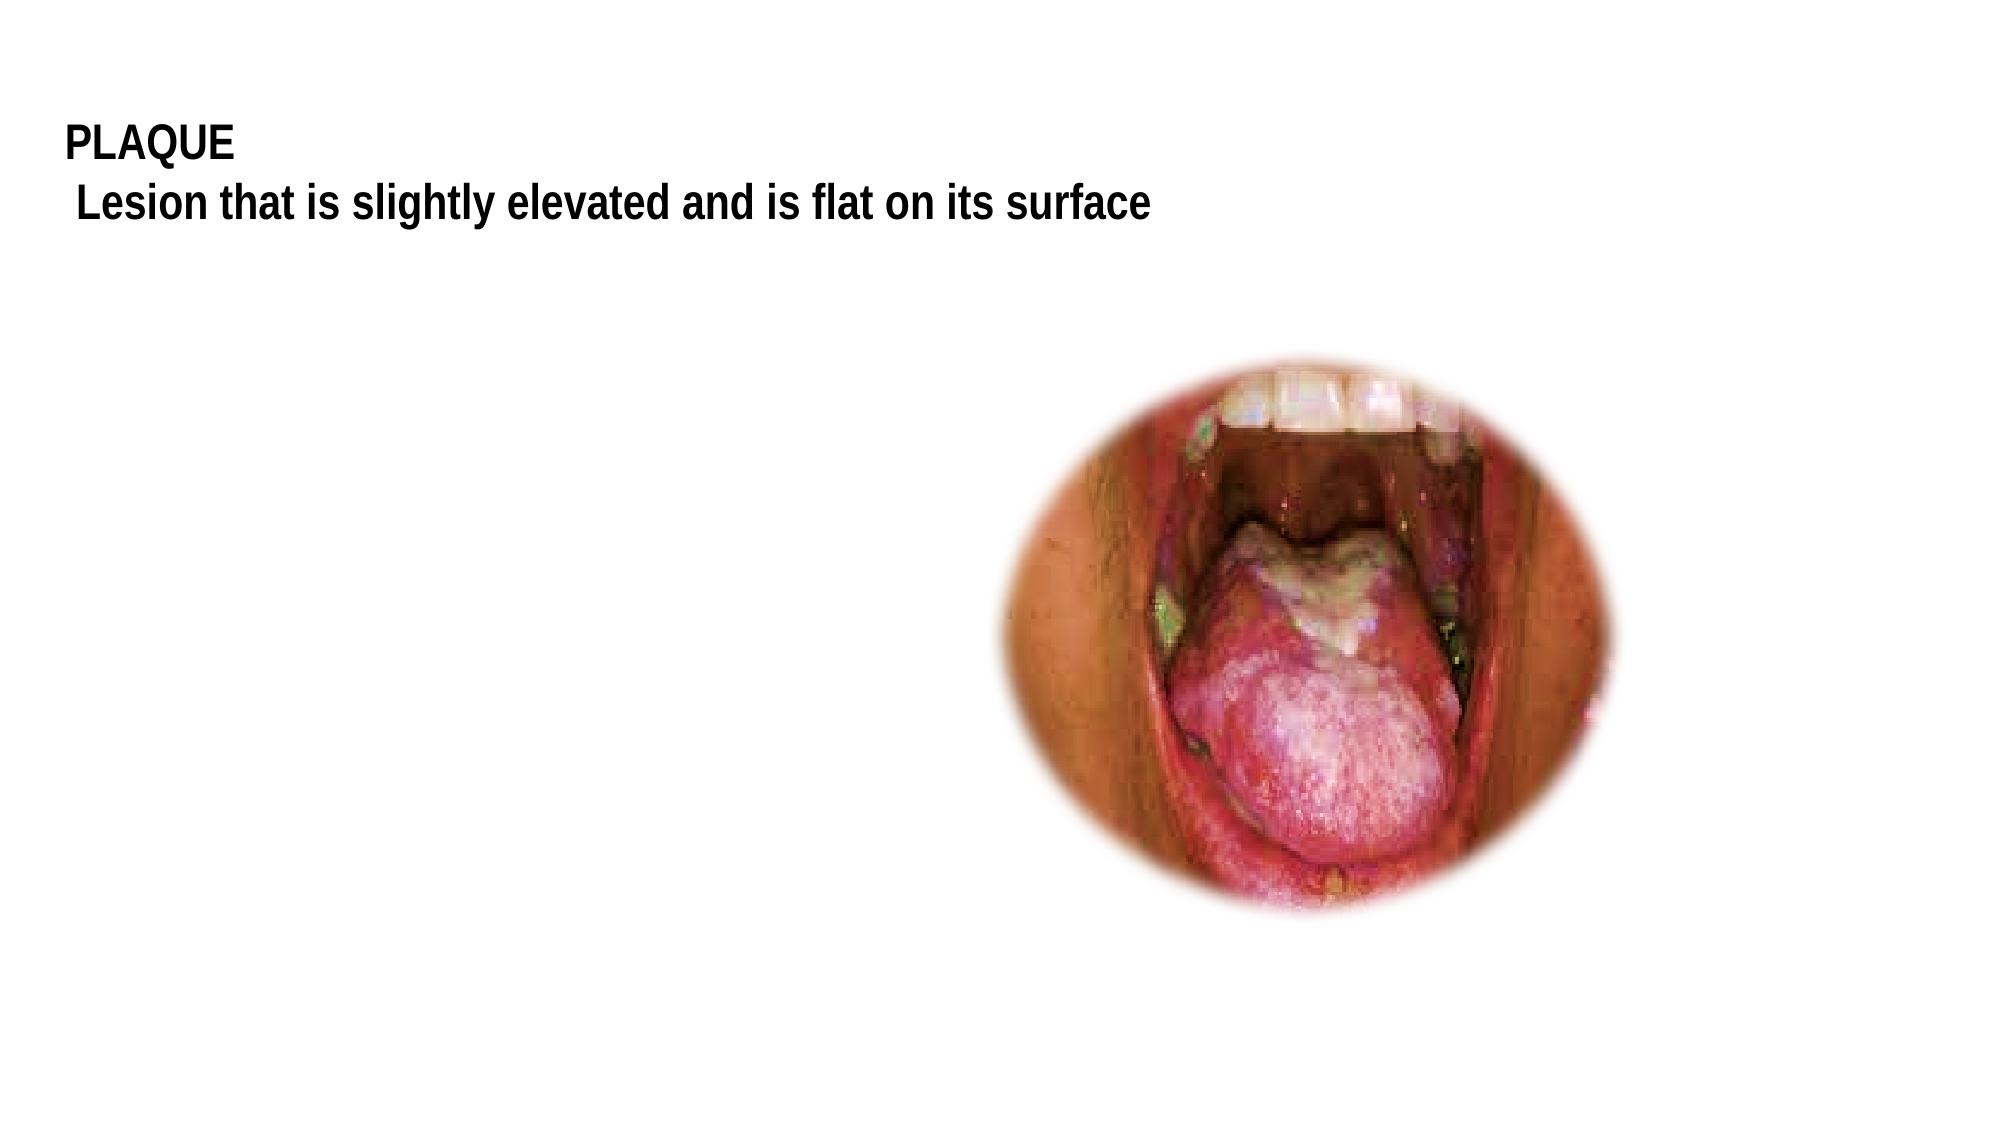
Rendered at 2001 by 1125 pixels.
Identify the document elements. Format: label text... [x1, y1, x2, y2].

picture [985, 346, 1628, 925]
text_box PLAQUE Lesion that is slightly elevated and is flat on its surface [50, 102, 1230, 237]
